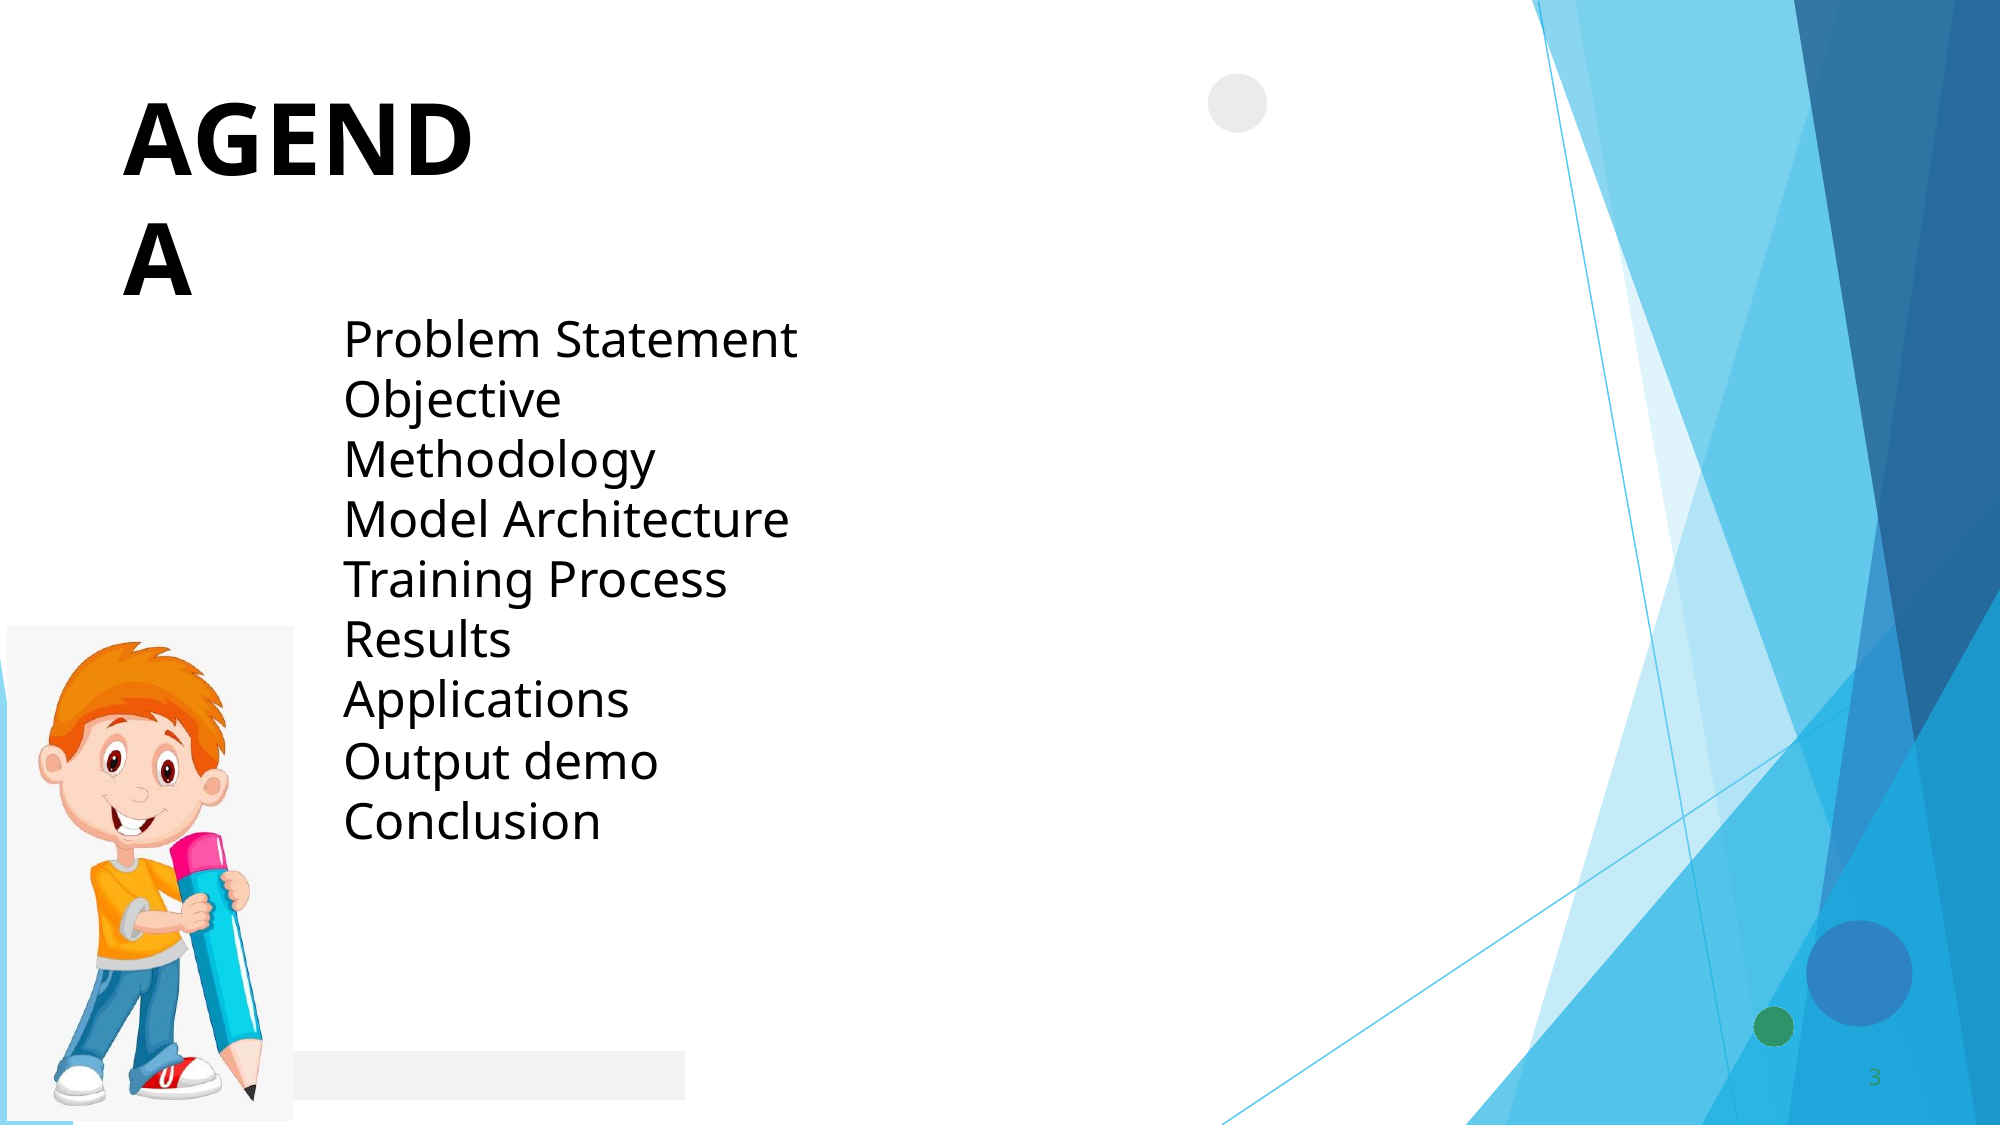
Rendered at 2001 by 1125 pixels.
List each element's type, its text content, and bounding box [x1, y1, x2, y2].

text_box [1207, 84, 1215, 123]
picture [1752, 1005, 1794, 1048]
title AGENDA [121, 73, 508, 316]
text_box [7, 626, 685, 1121]
text_box Problem Statement Objective Methodology Model Architecture Training Process Results Applications Output demo Conclusion [326, 299, 1215, 918]
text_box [1220, 0, 2000, 1125]
